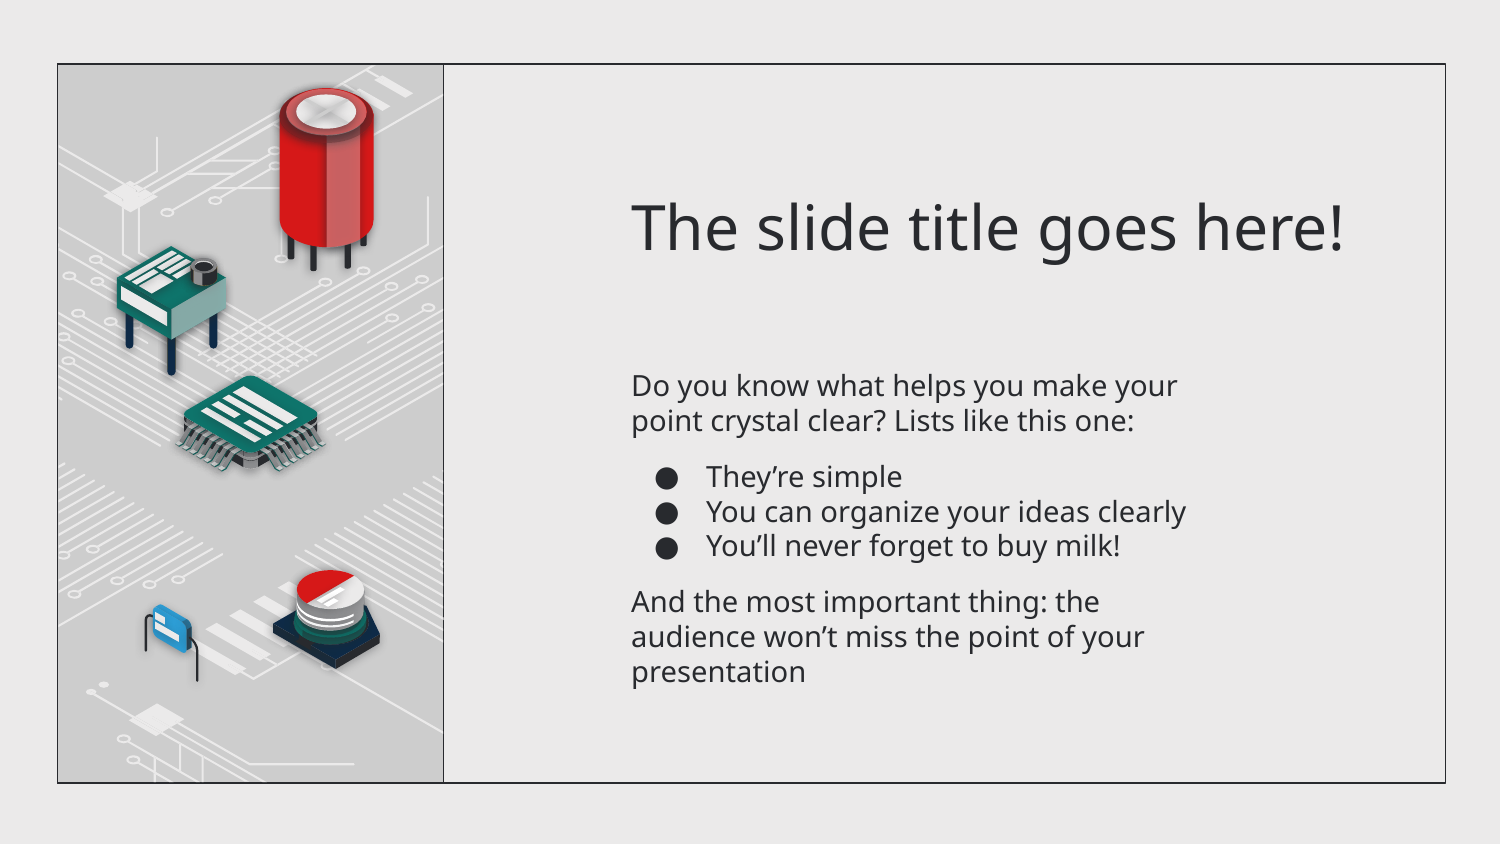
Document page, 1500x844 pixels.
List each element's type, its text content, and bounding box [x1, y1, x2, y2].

subtitle Do you know what helps you make your point crystal clear? Lists like this one: They’re simple You can organize your ideas clearly You’ll never forget to buy milk! And the most important thing: the audience won’t miss the point of your presentation [616, 352, 1220, 682]
title The slide title goes here! [616, 173, 1383, 267]
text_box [57, 63, 444, 784]
